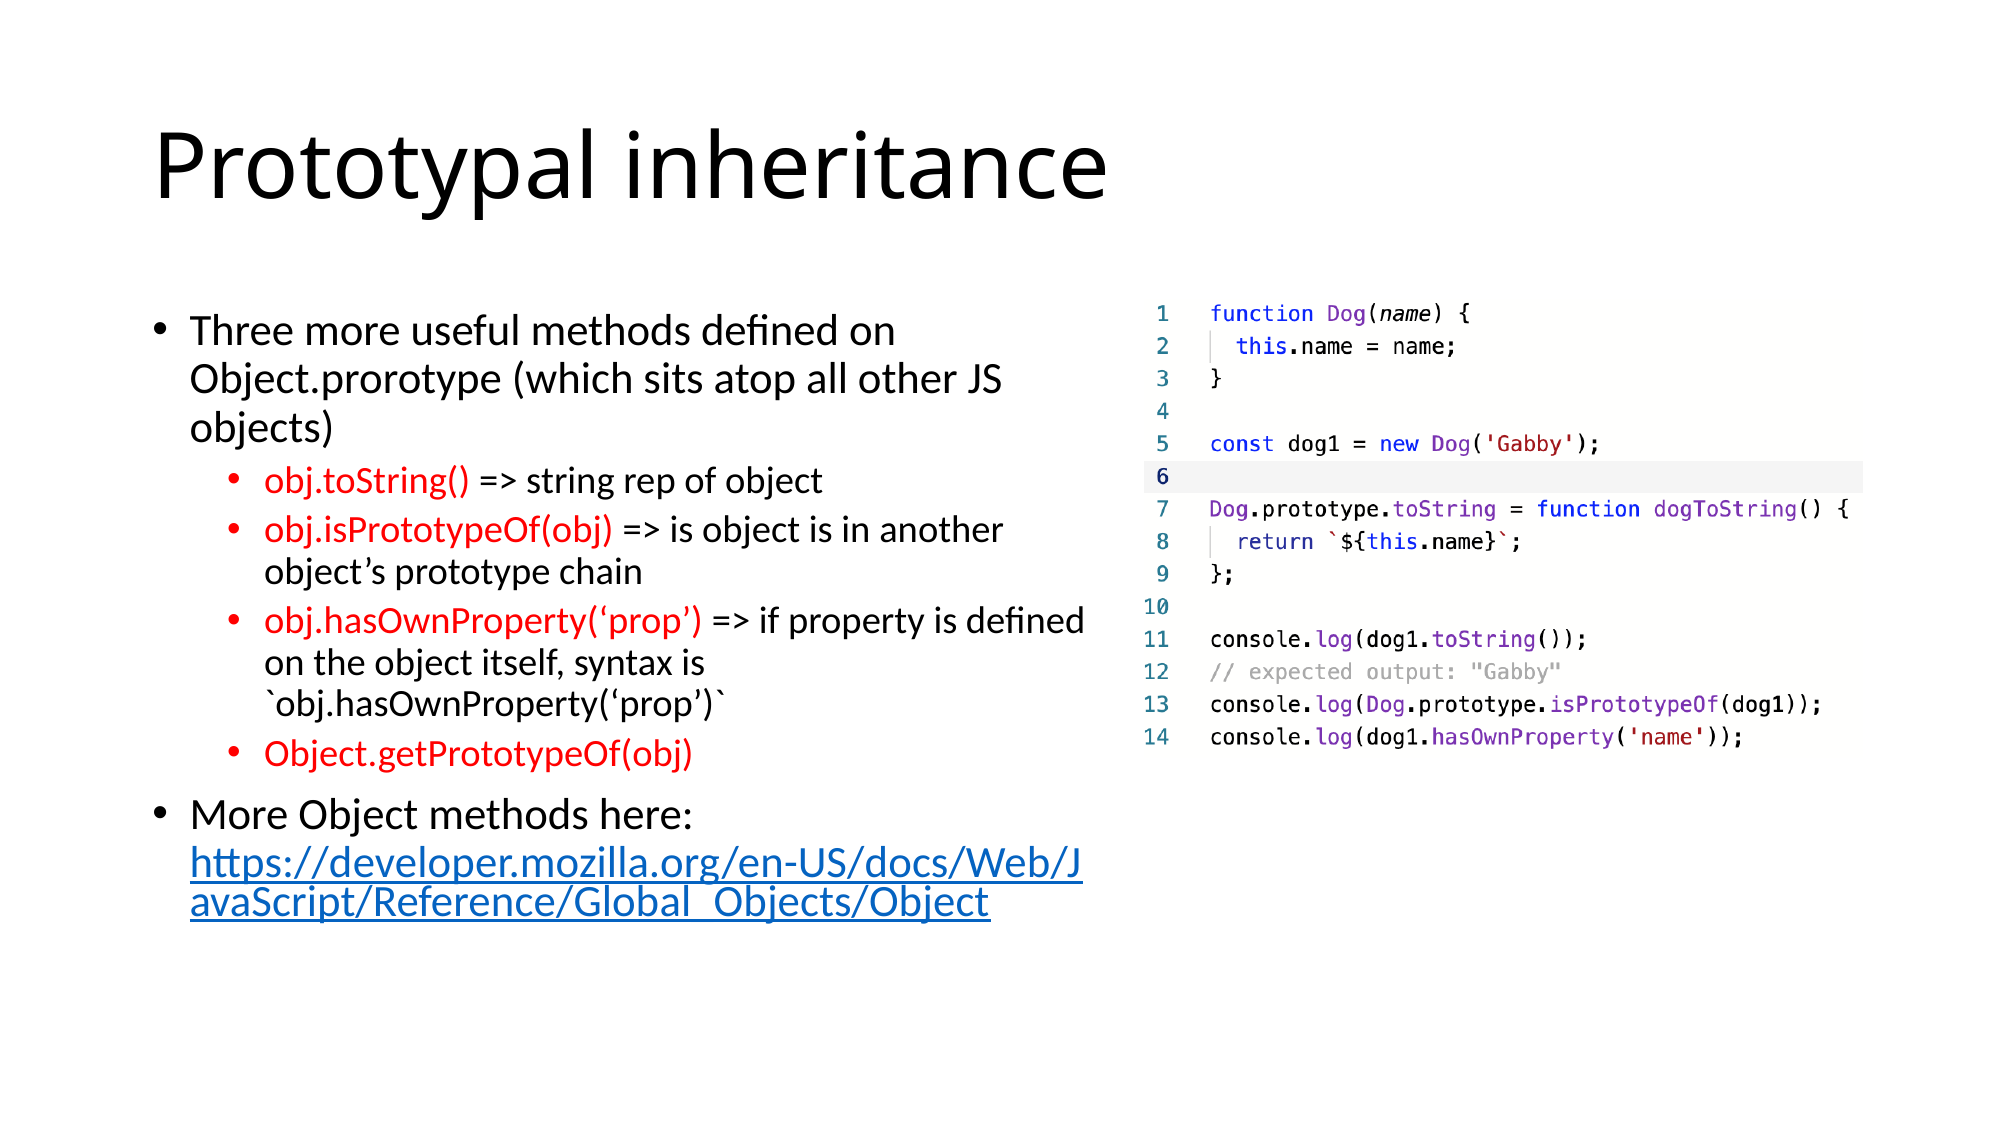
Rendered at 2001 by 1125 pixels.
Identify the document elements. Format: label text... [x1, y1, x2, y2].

title Prototypal inheritance [137, 59, 1863, 278]
list Three more useful methods defined on Object.prorotype (which sits atop all other JS objects) obj.toString() => string rep of object obj.isPrototypeOf(obj) => is object is in another object’s prototype chain obj.hasOwnProperty(‘prop’) => if property is defined on the object itself, syntax is `obj.hasOwnProperty(‘prop’)` Object.getPrototypeOf(obj) More Object methods here: https://developer.mozilla.org/en-US/docs/Web/JavaScript/Reference/Global_Objects/Object [137, 299, 1109, 895]
picture [1143, 299, 1863, 758]
